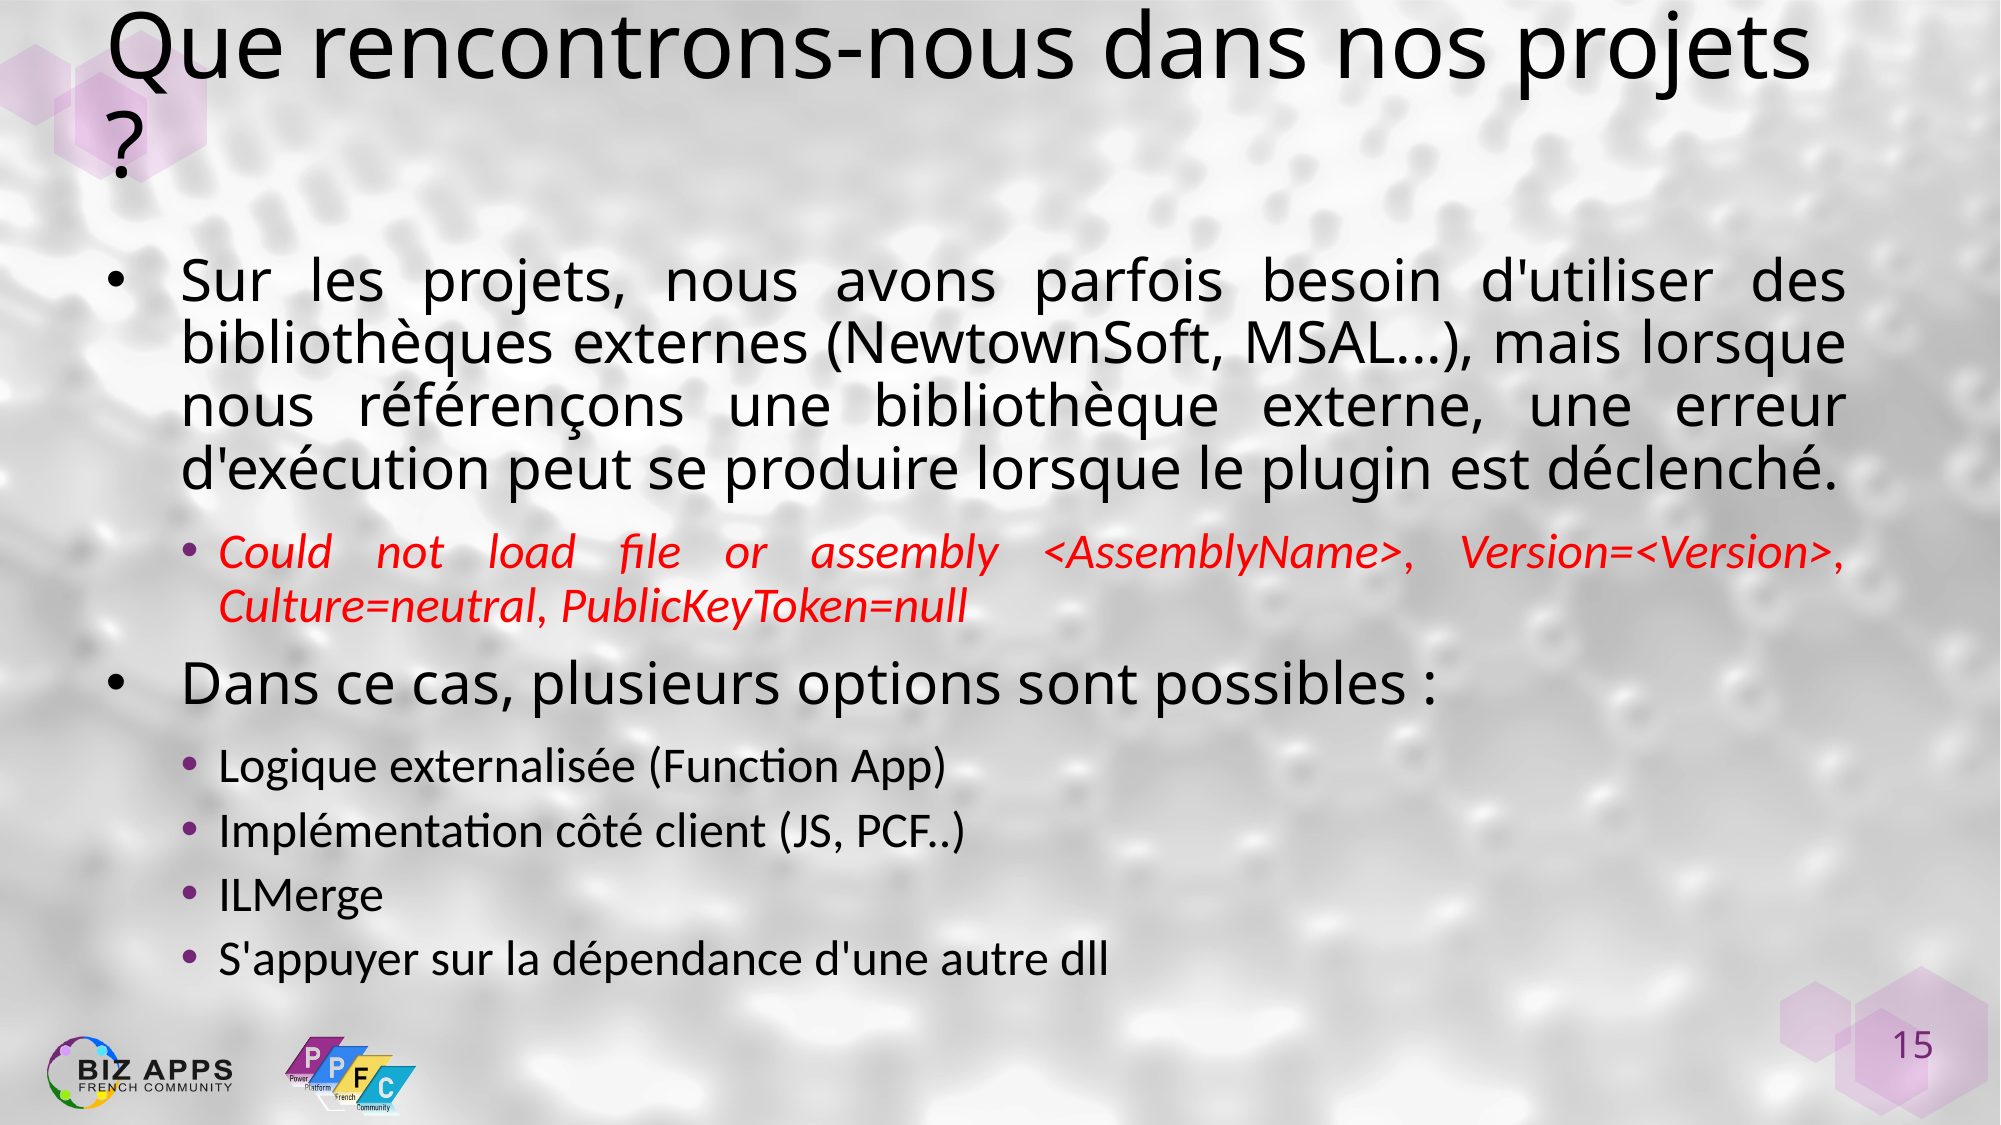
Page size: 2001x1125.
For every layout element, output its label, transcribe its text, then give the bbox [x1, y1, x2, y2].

list Sur les projets, nous avons parfois besoin d'utiliser des bibliothèques externes (NewtownSoft, MSAL...), mais lorsque nous référençons une bibliothèque externe, une erreur d'exécution peut se produire lorsque le plugin est déclenché. Could not load file or assembly <AssemblyName>, Version=<Version>, Culture=neutral, PublicKeyToken=null Dans ce cas, plusieurs options sont possibles : Logique externalisée (Function App) Implémentation côté client (JS, PCF..) ILMerge S'appuyer sur la dépendance d'une autre dll [90, 243, 1863, 1014]
slide_number 15 [1837, 1015, 1988, 1077]
title Que rencontrons-nous dans nos projets ? [90, 17, 1850, 180]
picture [0, 0, 2001, 1125]
